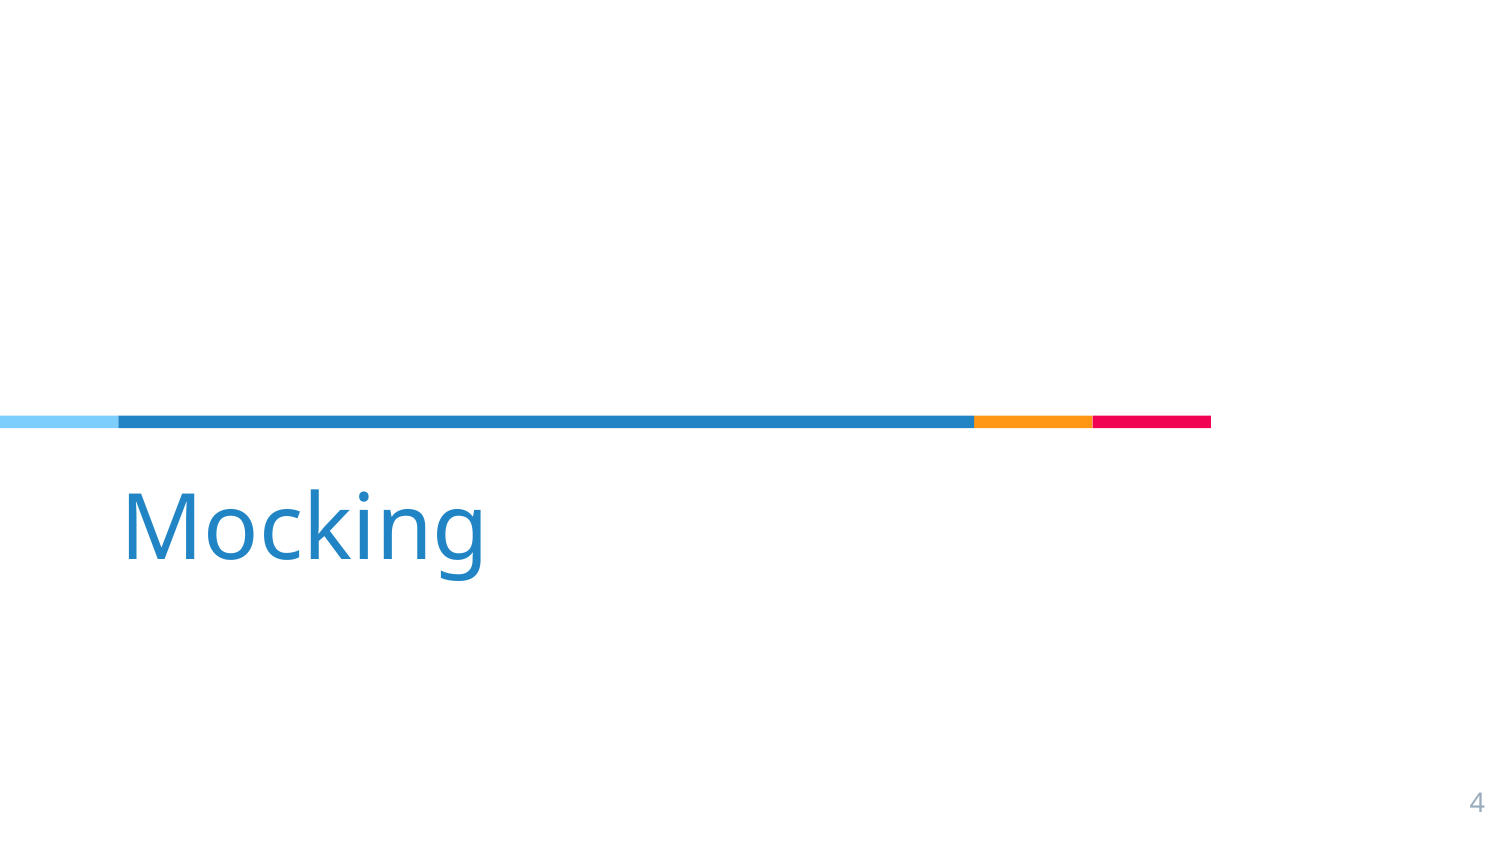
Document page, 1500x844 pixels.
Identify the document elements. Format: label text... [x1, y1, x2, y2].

title Mocking [105, 453, 1211, 644]
slide_number 4 [1409, 770, 1500, 822]
